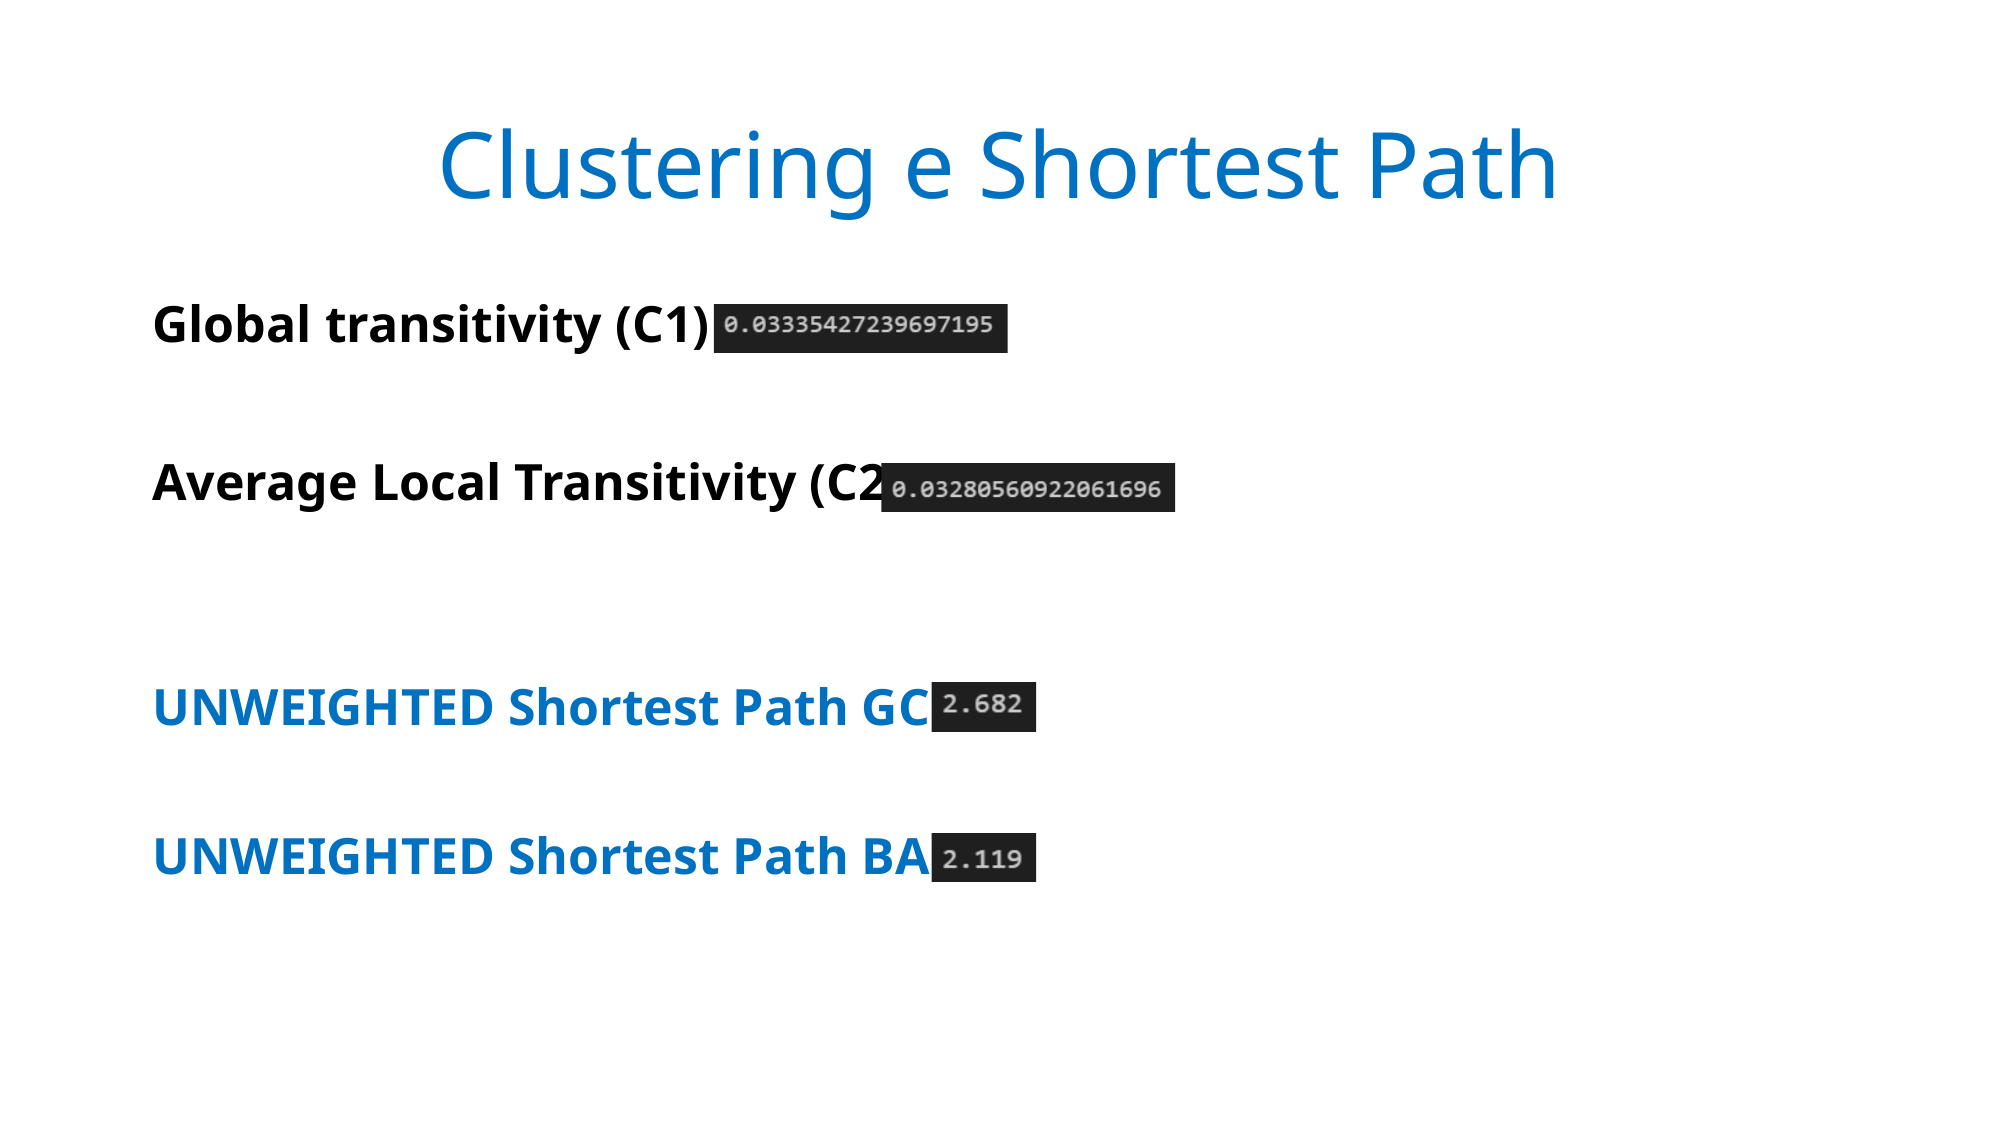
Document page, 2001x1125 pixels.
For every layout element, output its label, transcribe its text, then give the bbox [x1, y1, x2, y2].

picture [931, 682, 1037, 732]
picture [931, 832, 1037, 883]
picture [880, 462, 1176, 512]
title Clustering e Shortest Path [137, 59, 1863, 278]
picture [713, 303, 1009, 353]
list Global transitivity (C1) = Average Local Transitivity (C2) = UNWEIGHTED Shortest Path GC = UNWEIGHTED Shortest Path BA = [137, 291, 1863, 1006]
